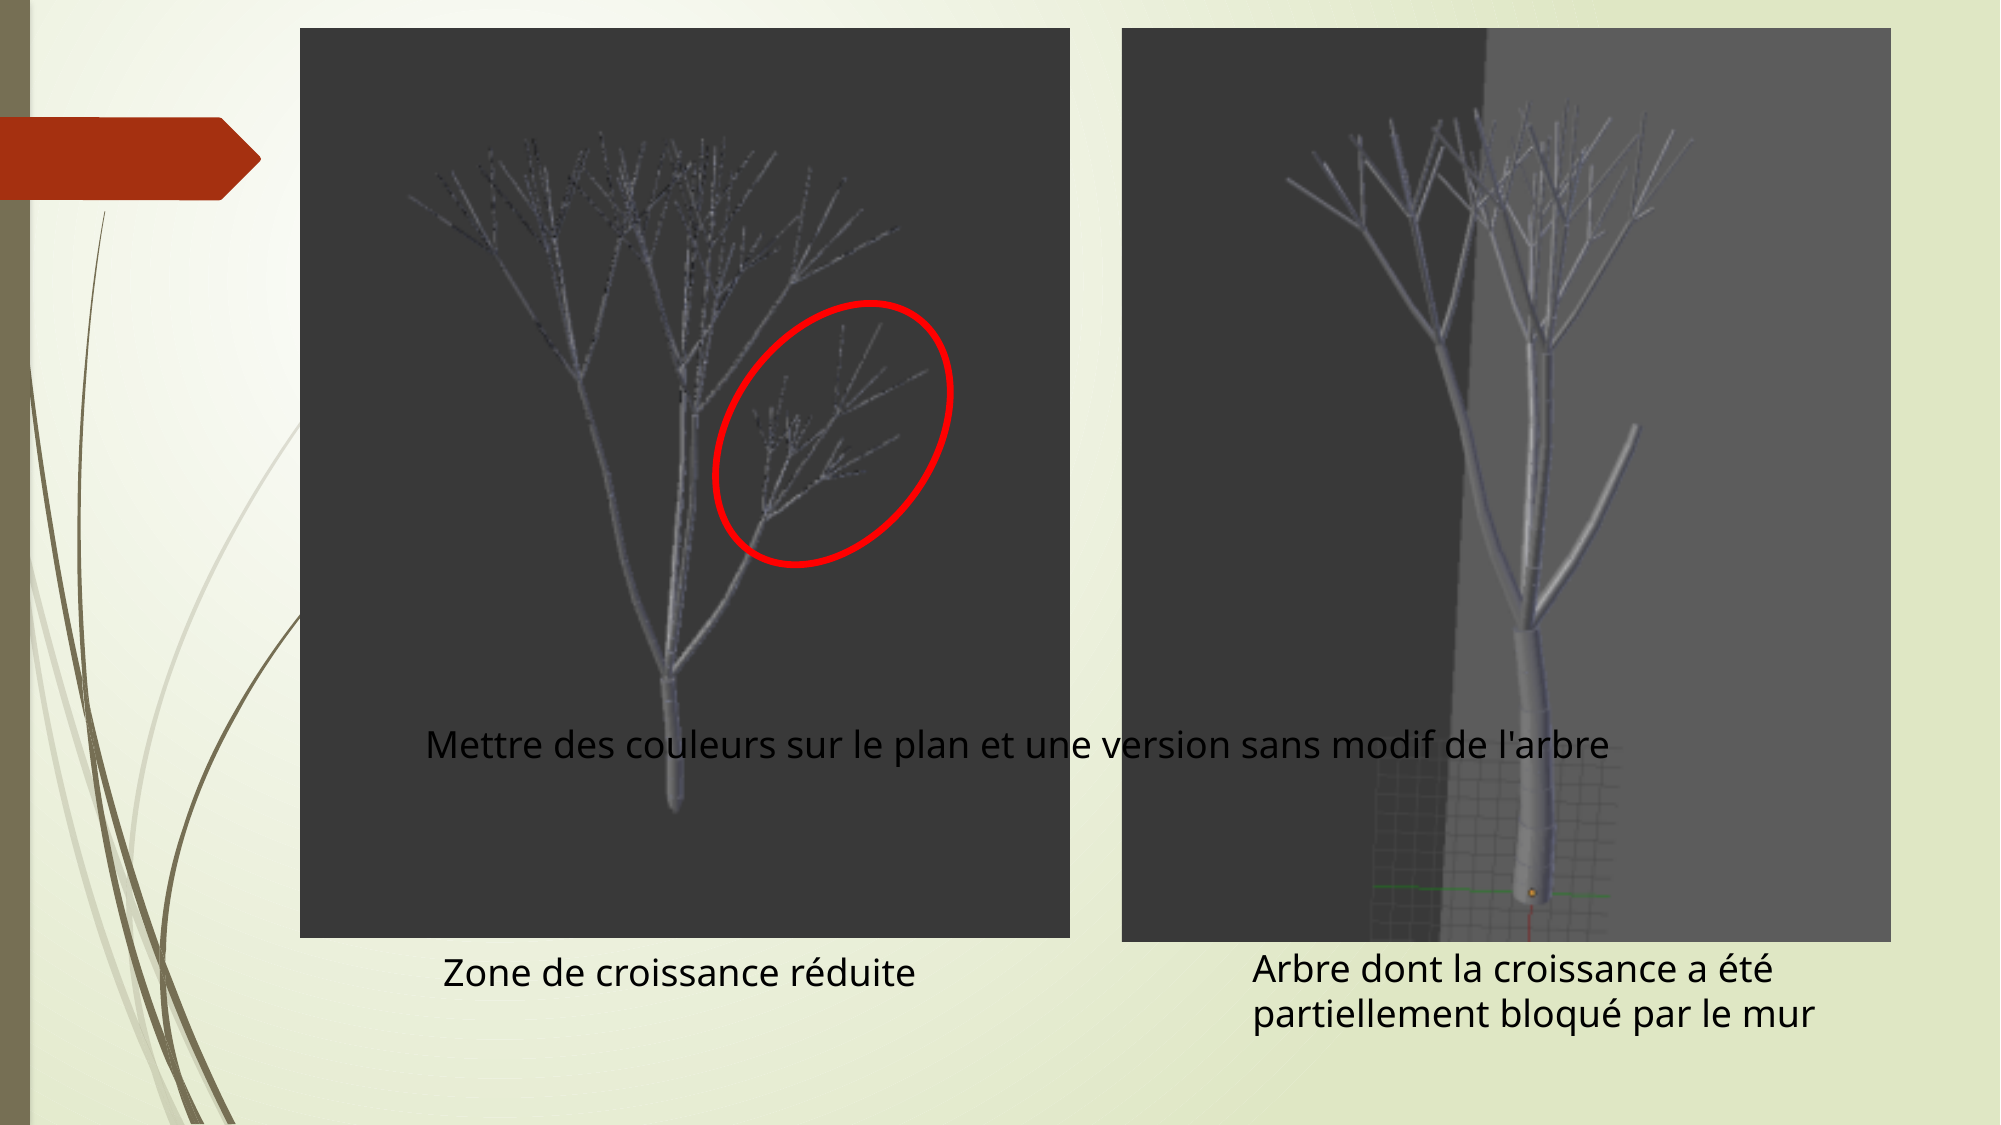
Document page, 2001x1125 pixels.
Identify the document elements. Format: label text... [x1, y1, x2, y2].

text_box Zone de croissance réduite [428, 941, 1135, 1018]
picture [299, 28, 1070, 938]
picture [1121, 28, 1892, 942]
text_box Arbre dont la croissance a été partiellement bloqué par le mur [1237, 937, 1944, 1059]
text_box Mettre des couleurs sur le plan et une version sans modif de l'arbre [1073, 713, 1116, 773]
